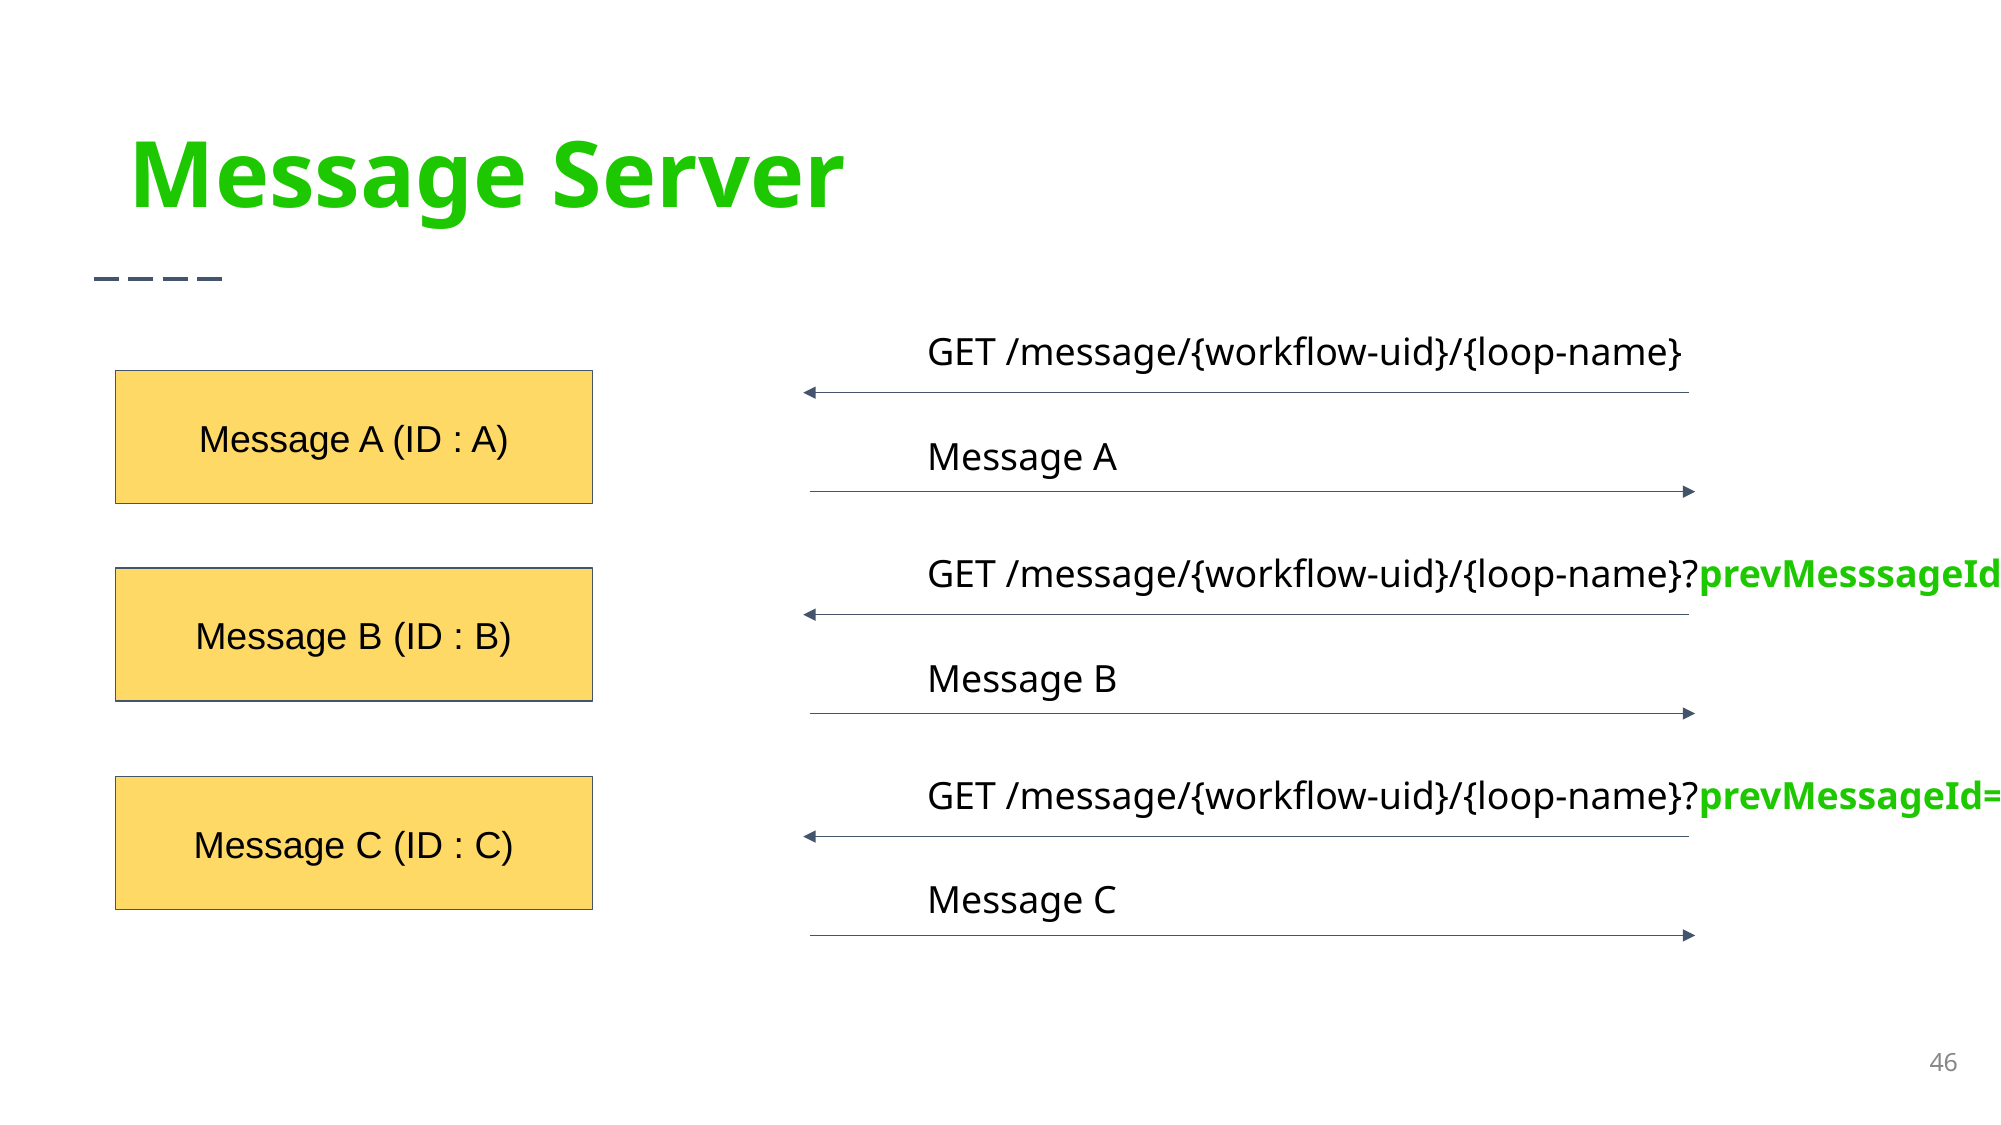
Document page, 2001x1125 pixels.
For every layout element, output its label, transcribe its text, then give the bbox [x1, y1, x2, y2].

text_box GET /message/{workflow-uid}/{loop-name}?prevMessageId=B [911, 756, 2000, 831]
text_box Message A [911, 417, 2000, 492]
text_box Message Server [113, 25, 1839, 243]
text_box Message B (ID : B) [115, 567, 593, 702]
text_box Message A (ID : A) [115, 370, 593, 504]
text_box Message C [911, 861, 2000, 936]
slide_number ‹#› [1853, 1019, 1974, 1106]
text_box Message C (ID : C) [115, 776, 593, 910]
text_box GET /message/{workflow-uid}/{loop-name}?prevMesssageId=A [911, 534, 2000, 609]
text_box GET /message/{workflow-uid}/{loop-name} [911, 312, 2000, 387]
text_box Message B [911, 639, 2000, 714]
